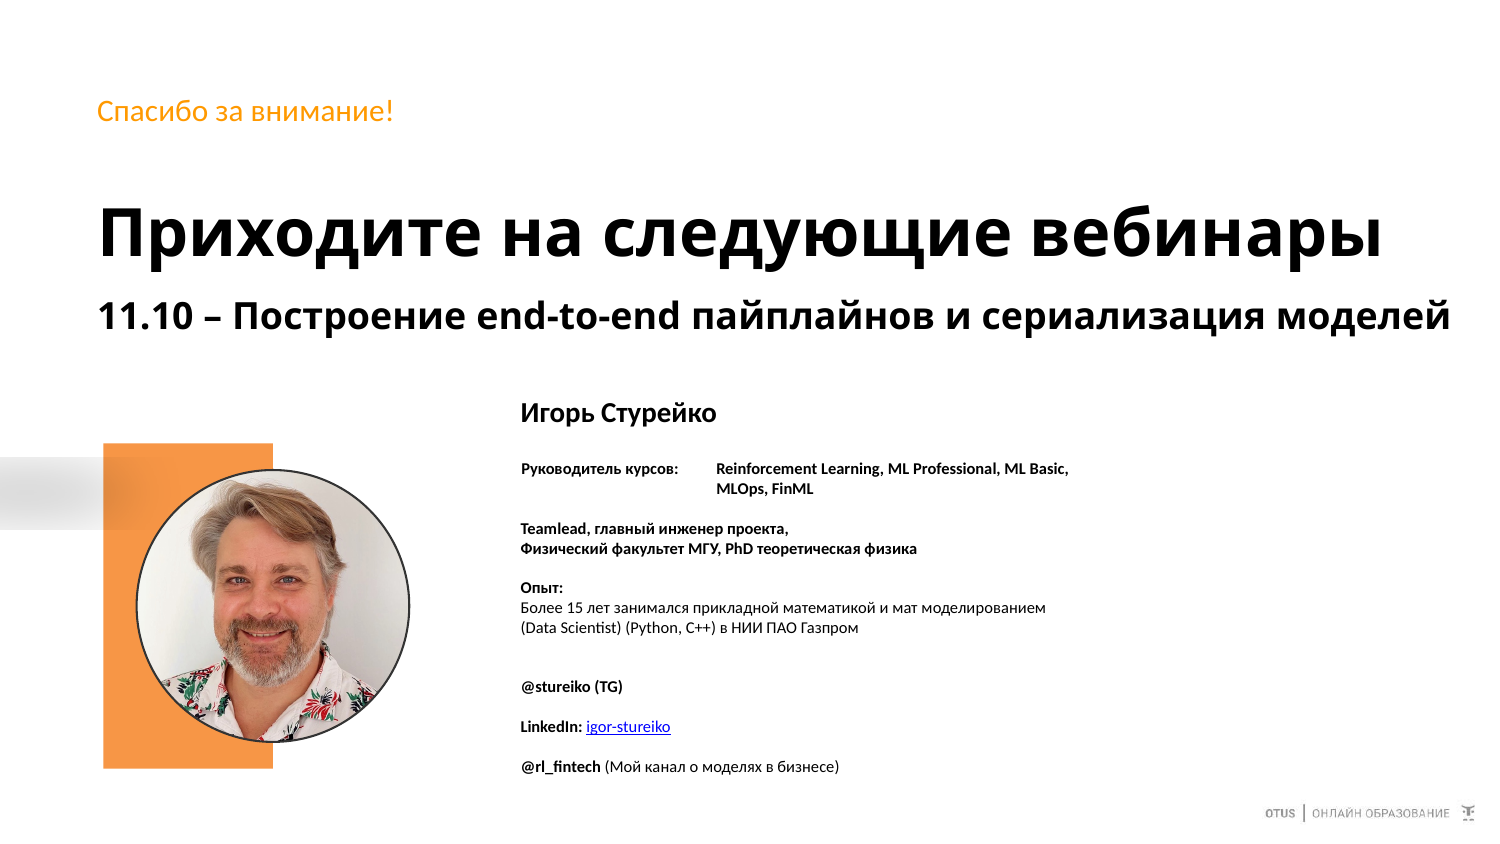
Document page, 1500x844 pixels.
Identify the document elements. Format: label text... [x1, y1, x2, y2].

subtitle Спасибо за внимание! [82, 75, 1362, 205]
text_box [103, 443, 273, 468]
subtitle Игорь Стурейко [505, 378, 1467, 443]
text_box [103, 528, 273, 769]
picture [136, 469, 410, 743]
title Приходите на следующие вебинары 11.10 – Построение end-to-end пайплайнов и сериализация моделей [82, 134, 1480, 359]
picture [1262, 799, 1475, 825]
text_box Руководитель курсов: Reinforcement Learning, ML Professional, ML Basic, MLOps, FinML Teamlead, главный инженер проекта, Физический факультет МГУ, PhD теоретическая физика Опыт: Более 15 лет занимался прикладной математикой и мат моделированием (Data Scientist) (Python, С++) в НИИ ПАО Газпром @stureiko (TG) LinkedIn: igor-stureiko @rl_fintech (Мой канал о моделях в бизнесе) [505, 443, 1480, 794]
